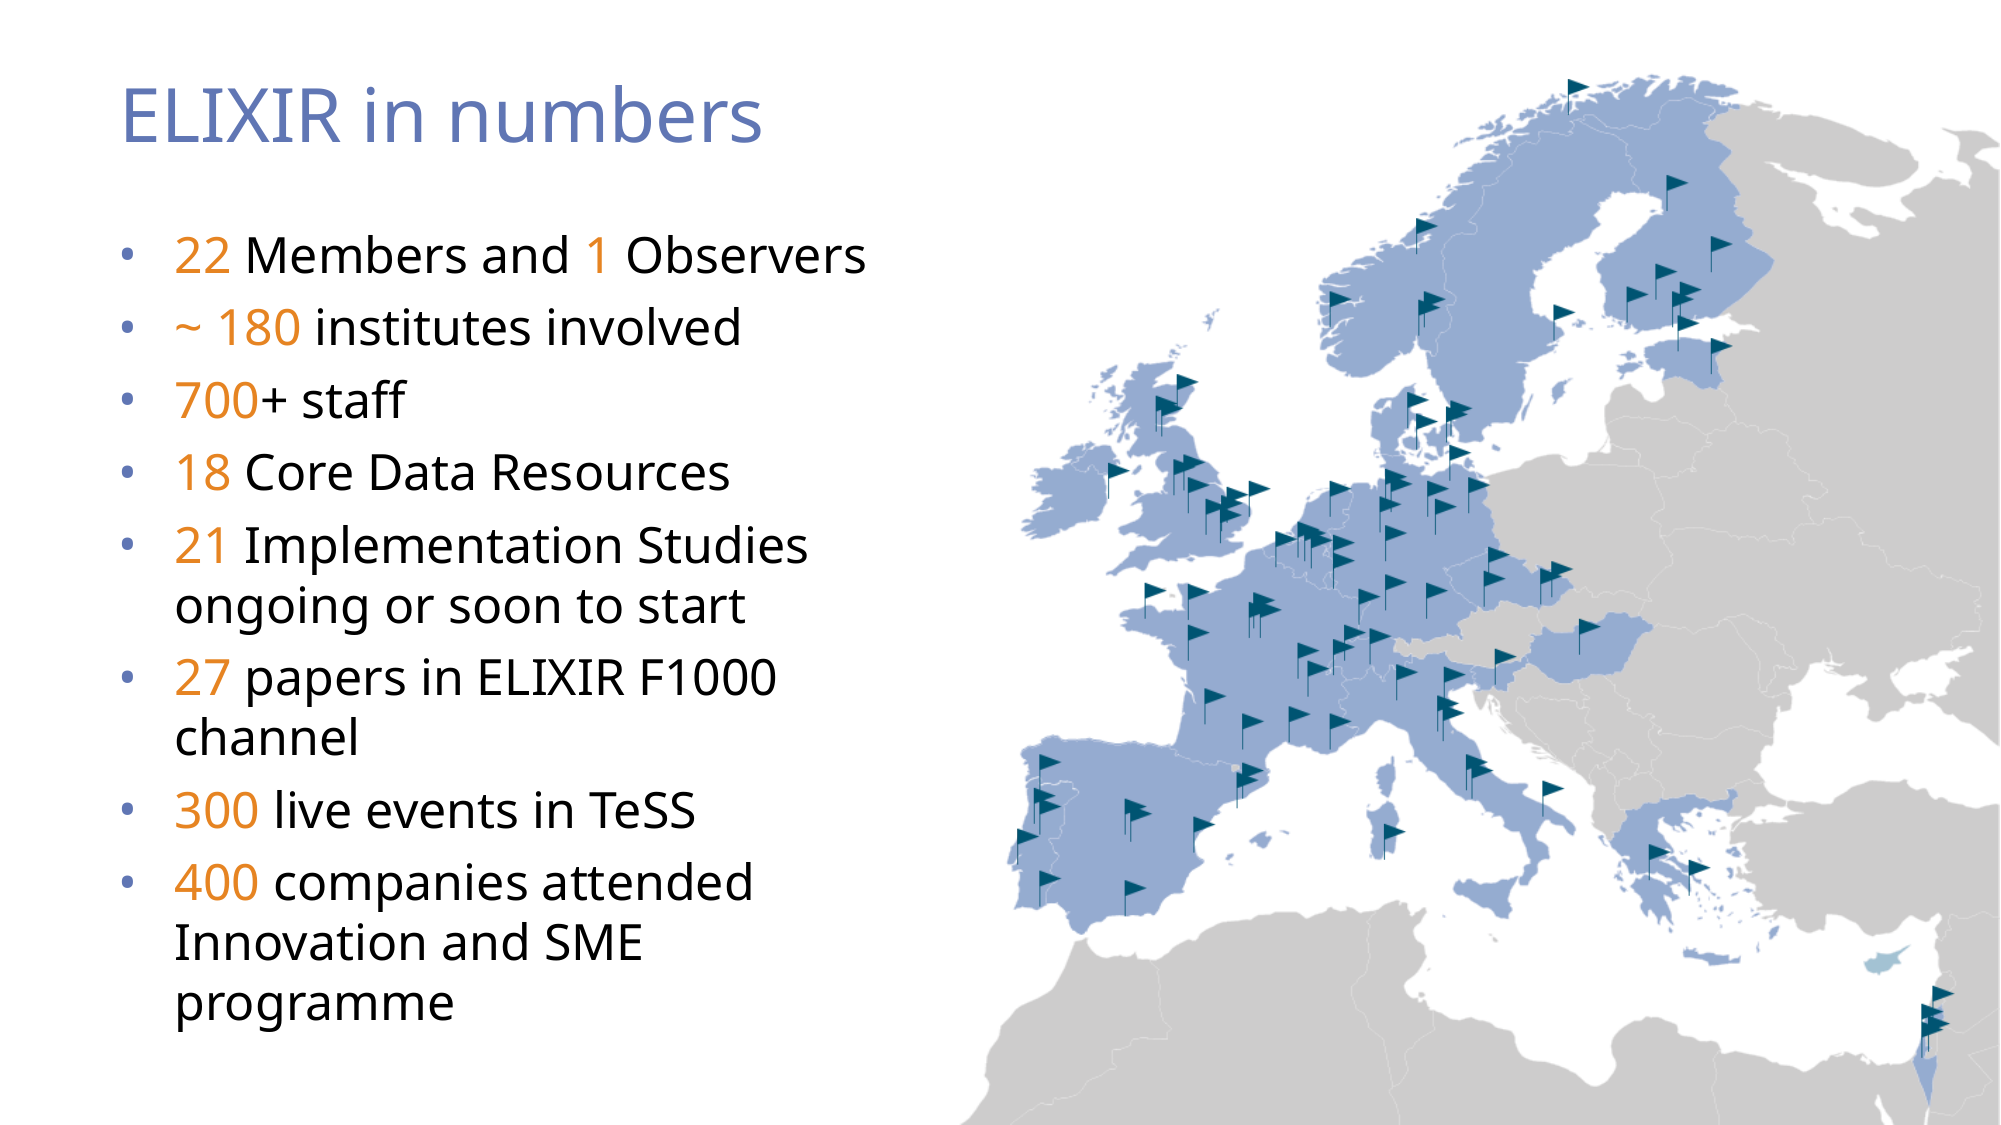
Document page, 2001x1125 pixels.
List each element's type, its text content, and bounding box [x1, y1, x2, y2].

picture [933, 0, 2000, 1125]
title ELIXIR in numbers [119, 67, 928, 177]
list 22 Members and 1 Observers ~ 180 institutes involved 700+ staff 18 Core Data Resources 21 Implementation Studies ongoing or soon to start 27 papers in ELIXIR F1000 channel 300 live events in TeSS 400 companies attended Innovation and SME programme [118, 223, 897, 1023]
